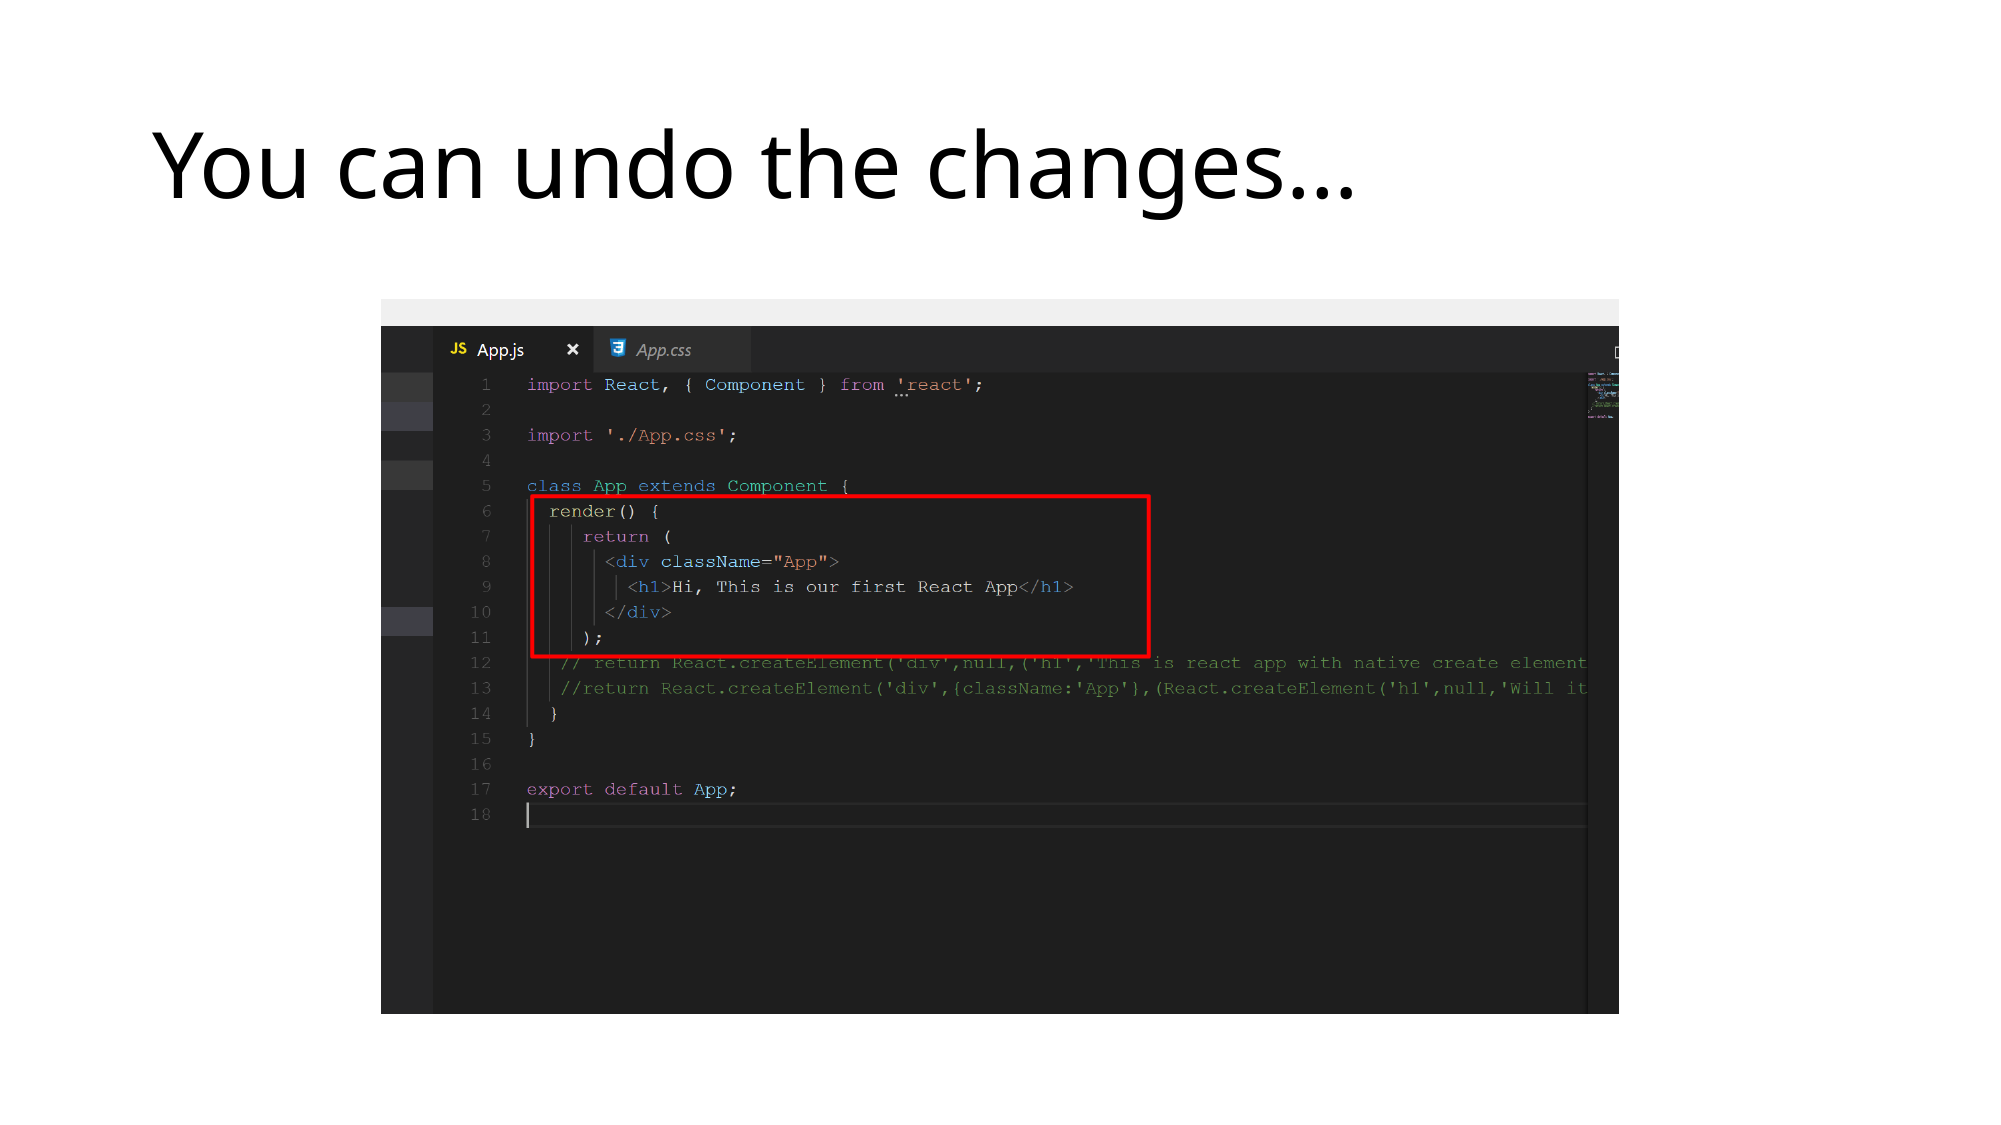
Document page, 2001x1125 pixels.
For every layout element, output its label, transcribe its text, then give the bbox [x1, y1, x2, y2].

title You can undo the changes… [137, 59, 1863, 278]
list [381, 299, 1619, 1014]
